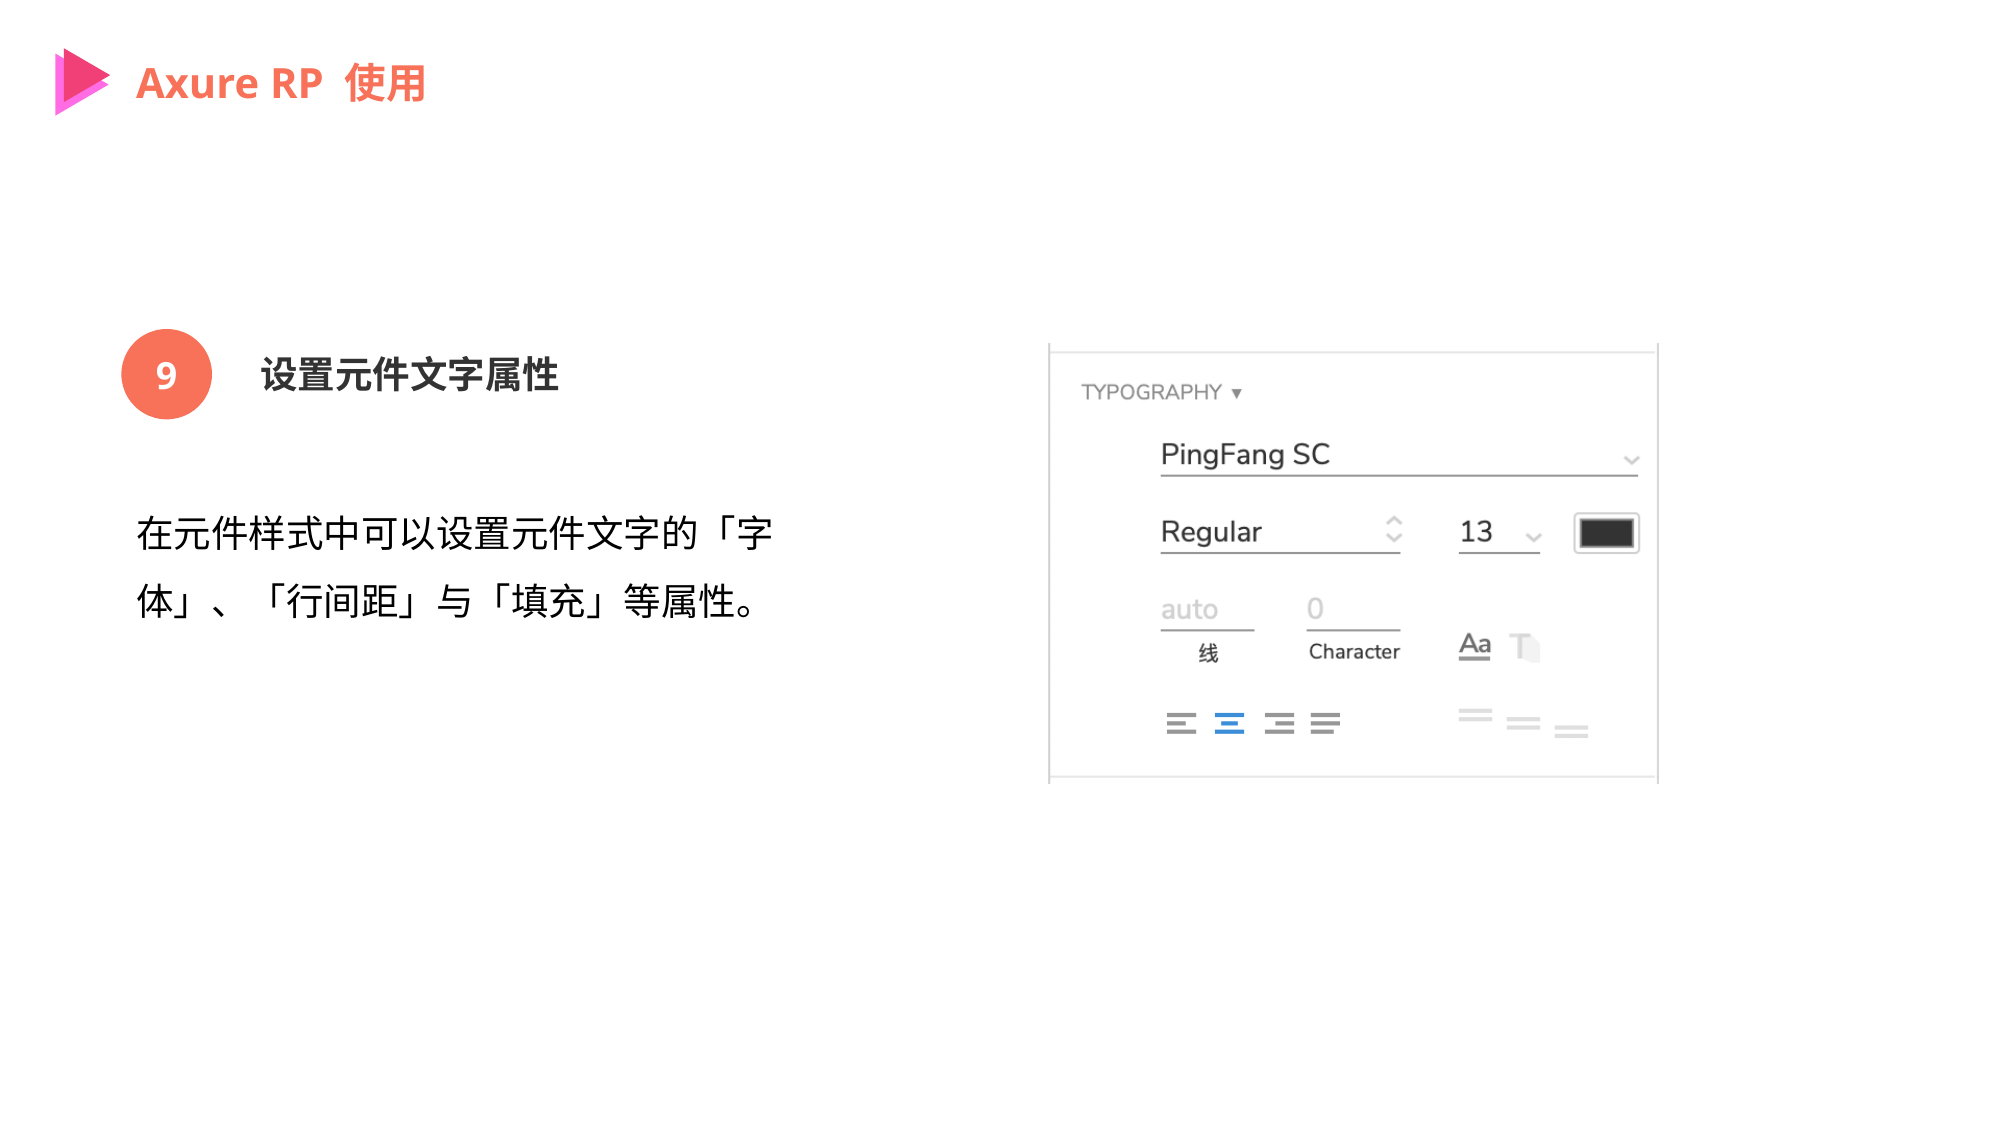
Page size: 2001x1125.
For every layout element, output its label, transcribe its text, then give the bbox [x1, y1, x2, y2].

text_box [55, 48, 111, 116]
text_box 9 [120, 327, 214, 421]
text_box Axure RP 使用 [121, 48, 552, 114]
text_box 在元件样式中可以设置元件文字的「字体」、「行间距」与「填充」等属性。 [121, 480, 789, 631]
picture [1044, 343, 1659, 784]
text_box 设置元件文字属性 [245, 343, 576, 404]
